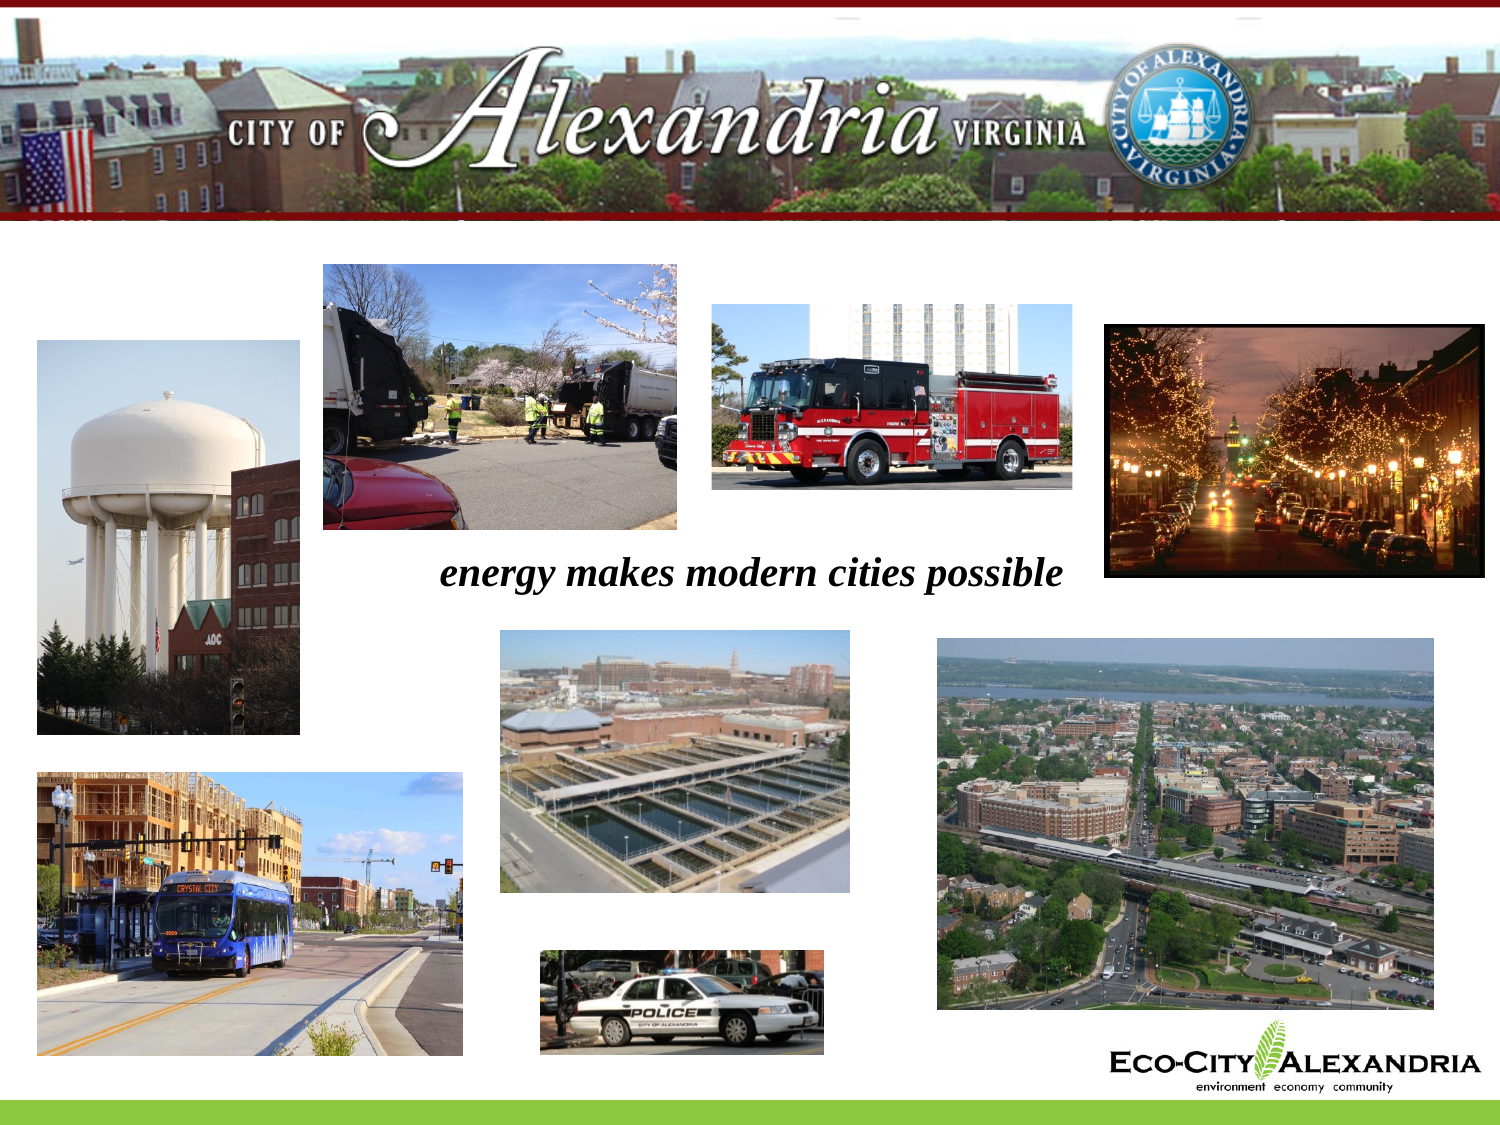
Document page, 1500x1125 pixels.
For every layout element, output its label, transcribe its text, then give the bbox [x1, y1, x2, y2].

picture [539, 949, 841, 1056]
picture [1104, 324, 1485, 579]
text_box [0, 12, 1500, 221]
picture [499, 629, 850, 893]
text_box energy makes modern cities possible [424, 537, 1079, 603]
picture [937, 637, 1500, 1101]
picture [37, 340, 301, 735]
text_box [0, 0, 1500, 10]
picture [711, 304, 1073, 490]
picture [323, 264, 677, 530]
text_box [0, 1098, 1500, 1125]
picture [37, 772, 463, 1057]
